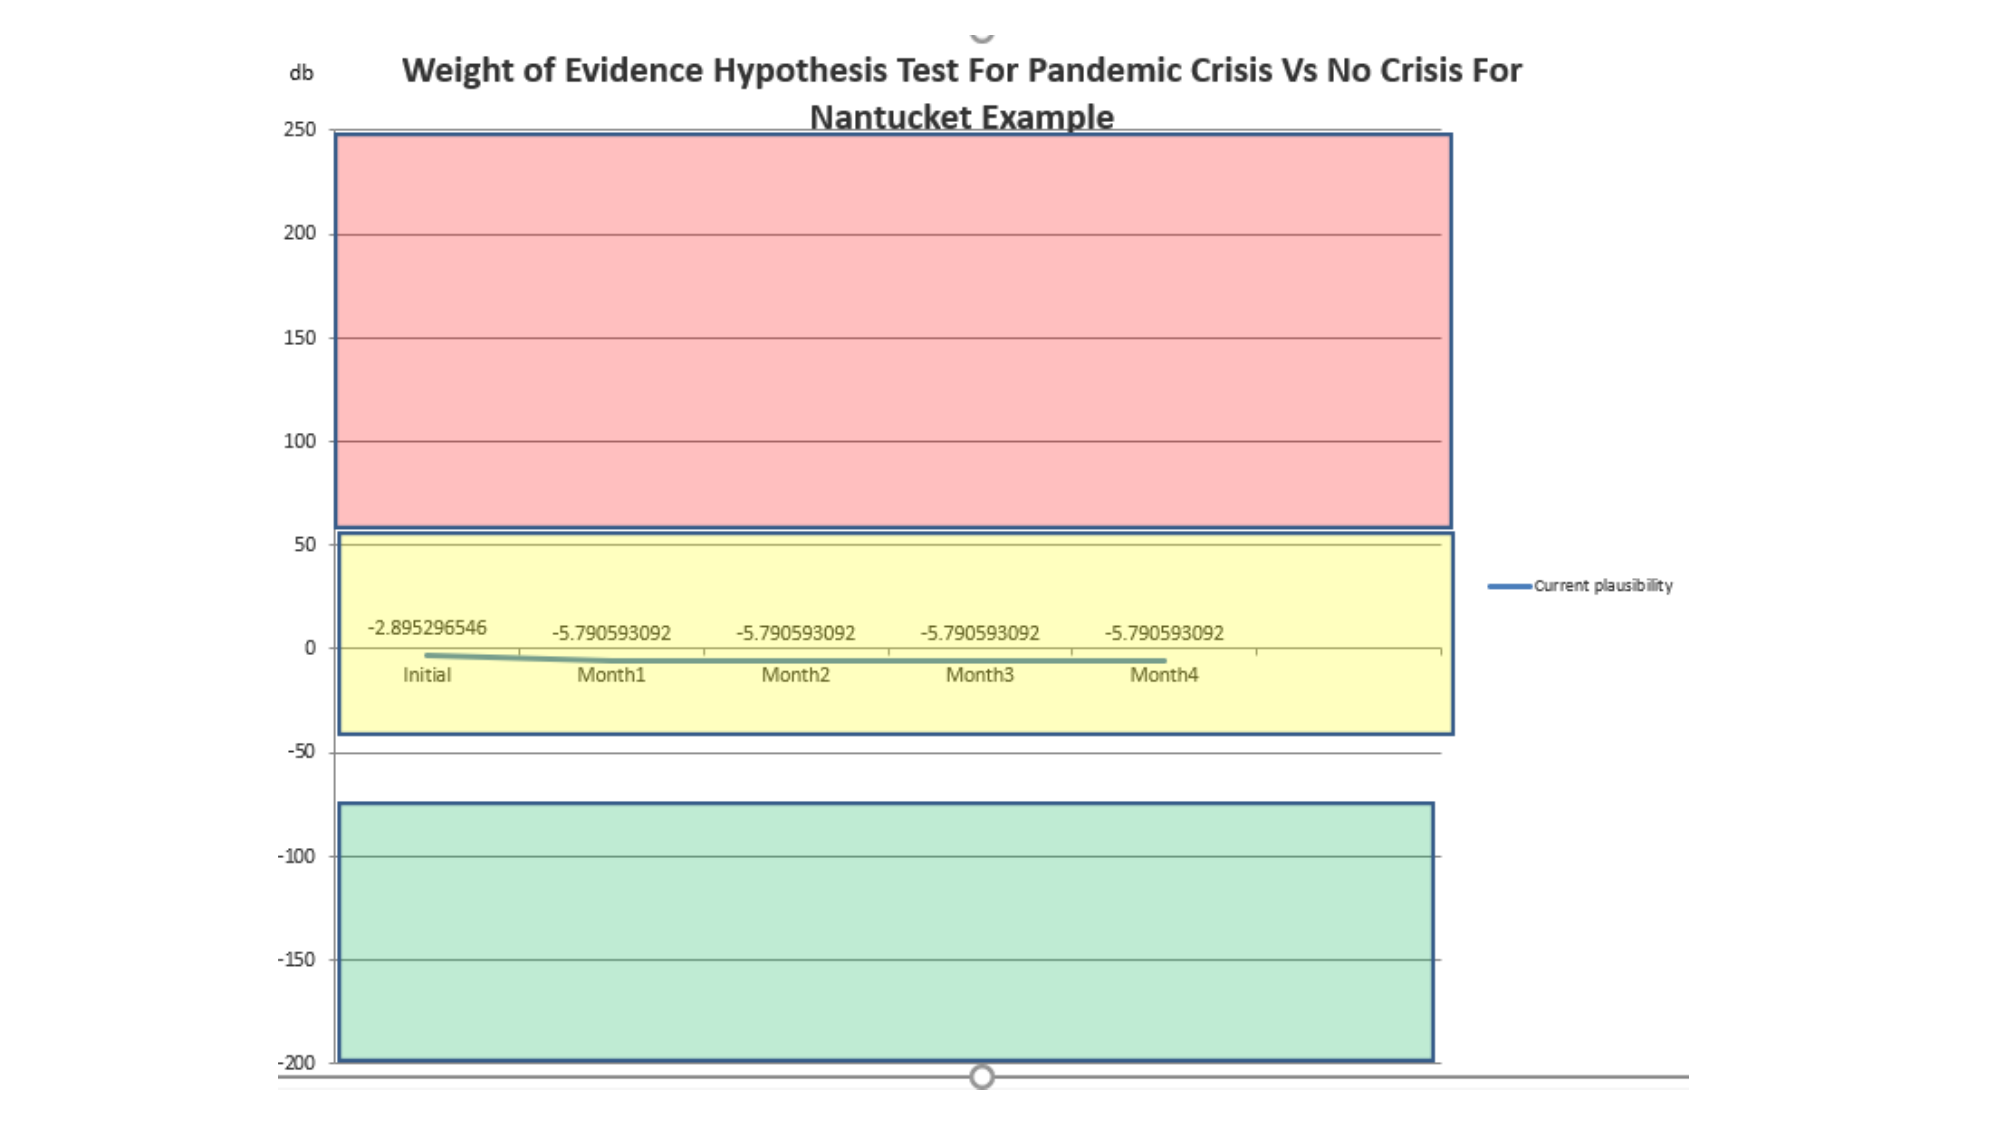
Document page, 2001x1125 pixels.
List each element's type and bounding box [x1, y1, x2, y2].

picture [278, 35, 1689, 1090]
